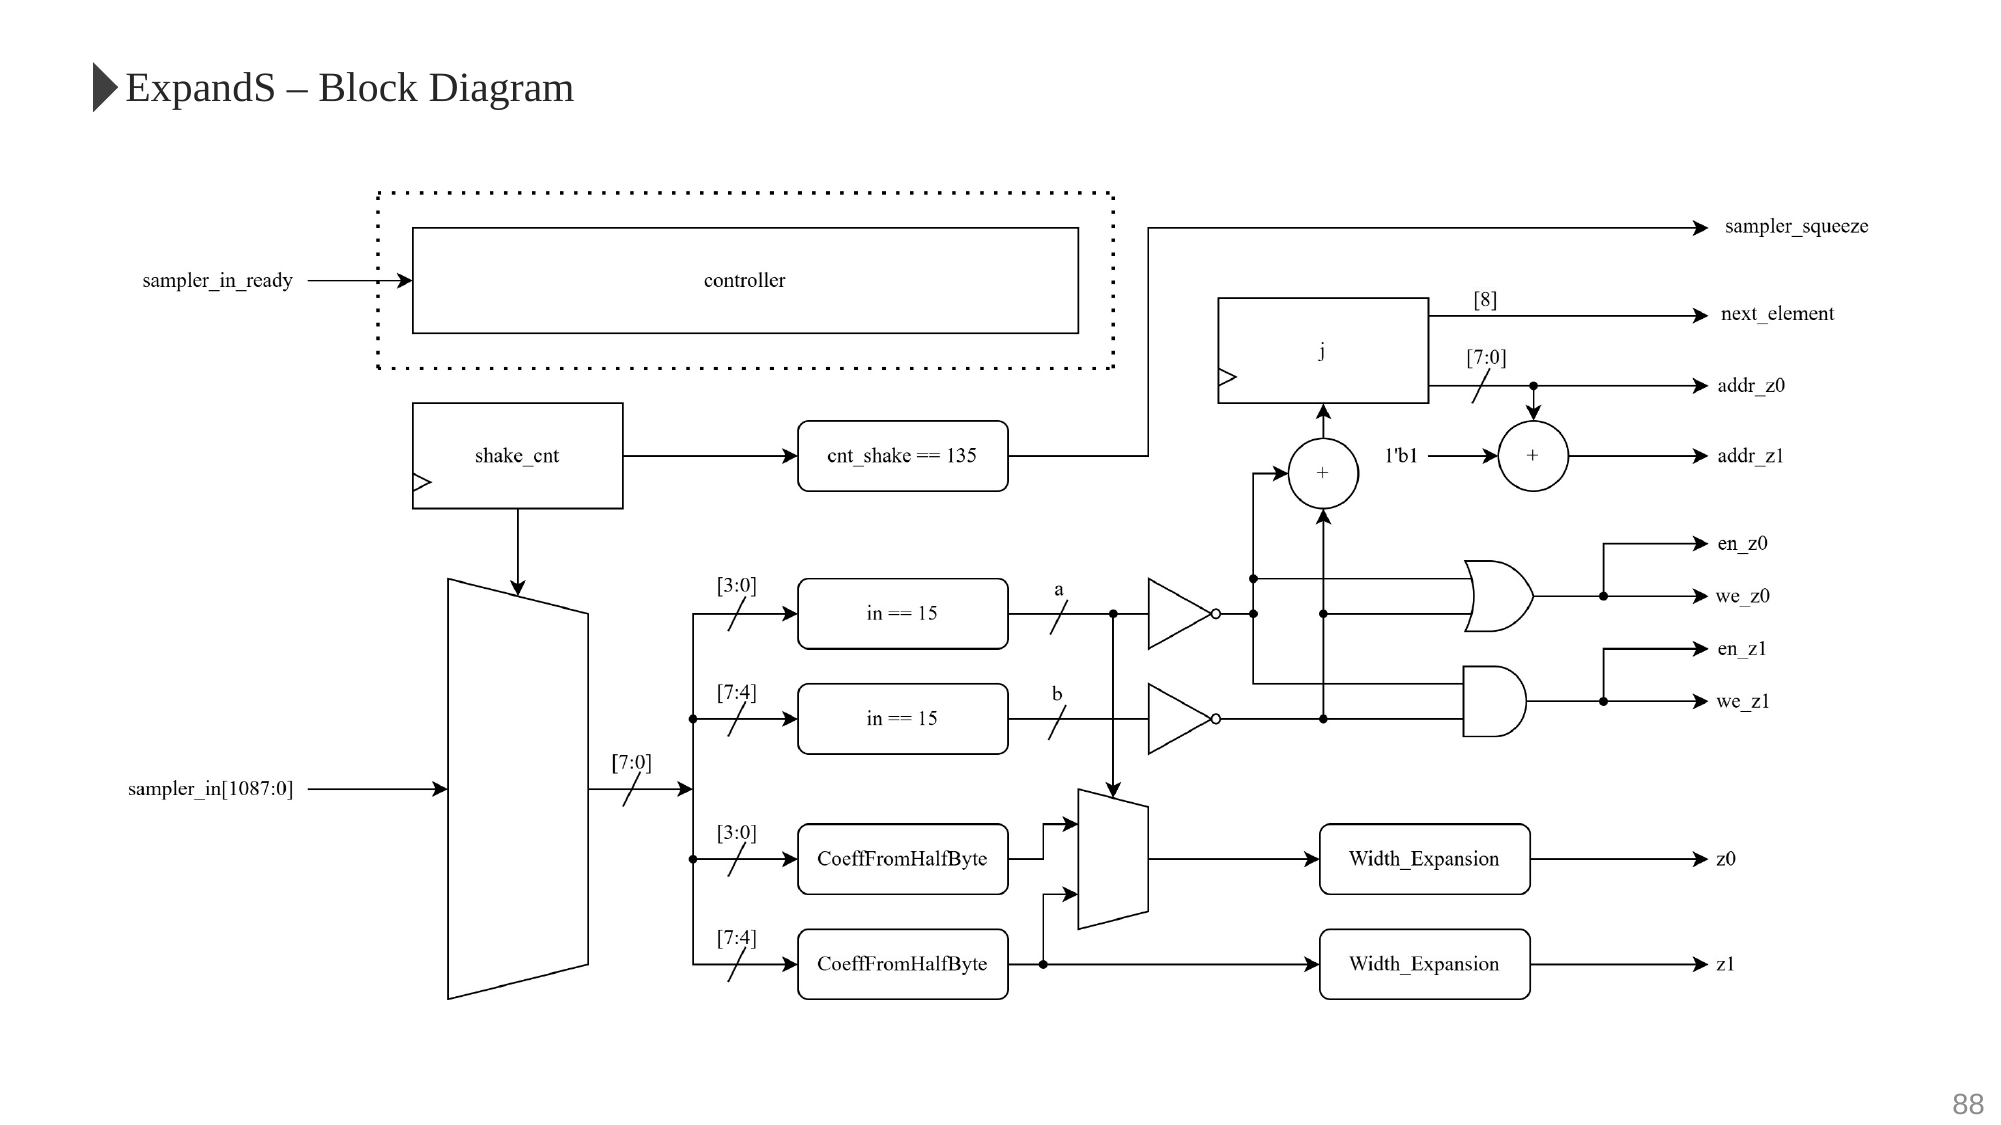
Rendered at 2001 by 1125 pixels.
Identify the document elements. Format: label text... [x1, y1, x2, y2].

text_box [93, 52, 592, 118]
slide_number 88 [1550, 1072, 2000, 1125]
picture [114, 190, 1886, 1000]
